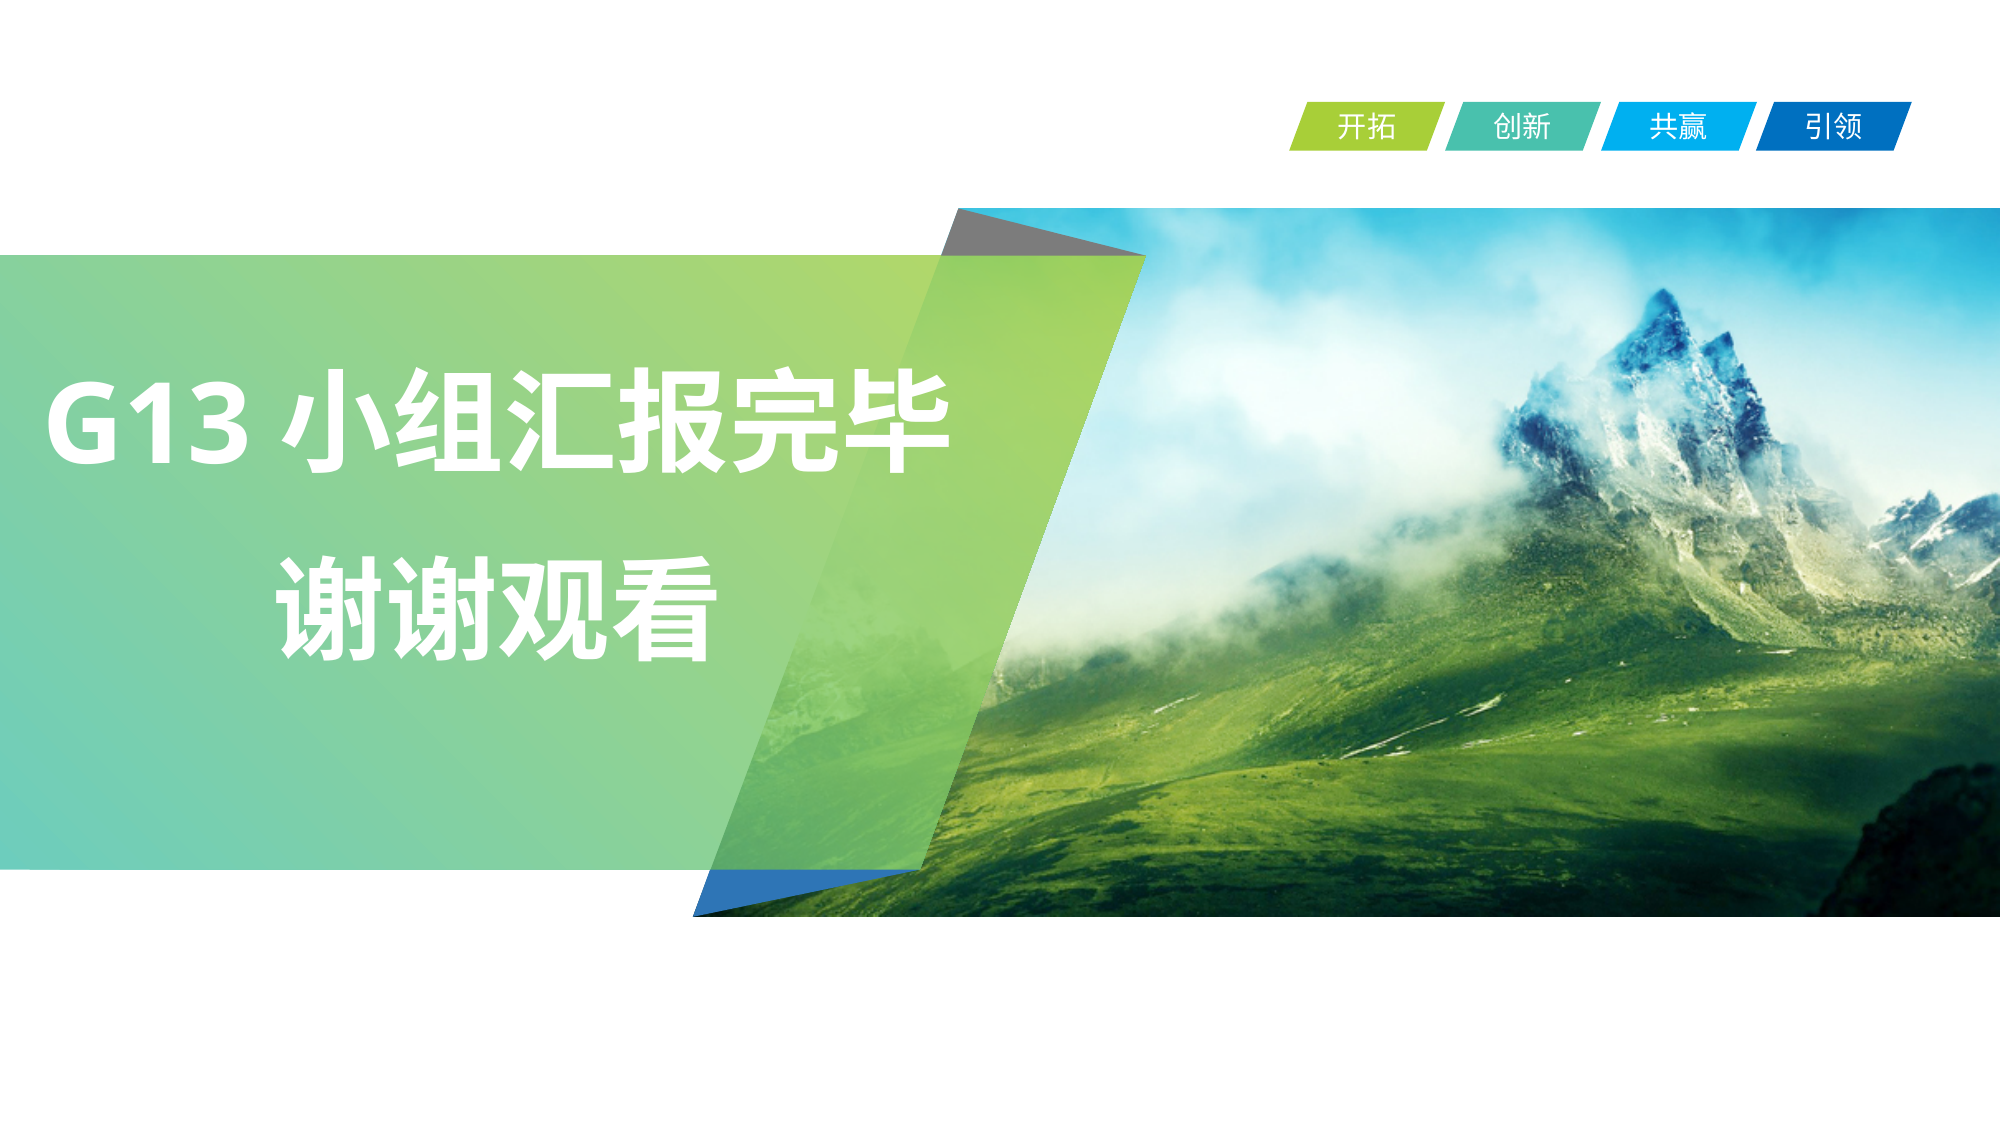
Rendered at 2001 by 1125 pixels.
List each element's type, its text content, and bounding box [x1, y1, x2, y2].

text_box 创新 [1443, 100, 1603, 152]
text_box 引领 [1754, 100, 1914, 152]
text_box [691, 868, 921, 919]
text_box 开拓 [1287, 100, 1447, 152]
text_box G13小组汇报完毕 [27, 344, 969, 494]
text_box 共赢 [1599, 100, 1759, 152]
text_box 谢谢观看 [258, 531, 738, 681]
text_box [698, 207, 2000, 918]
text_box [939, 207, 1147, 257]
text_box [0, 254, 1148, 871]
